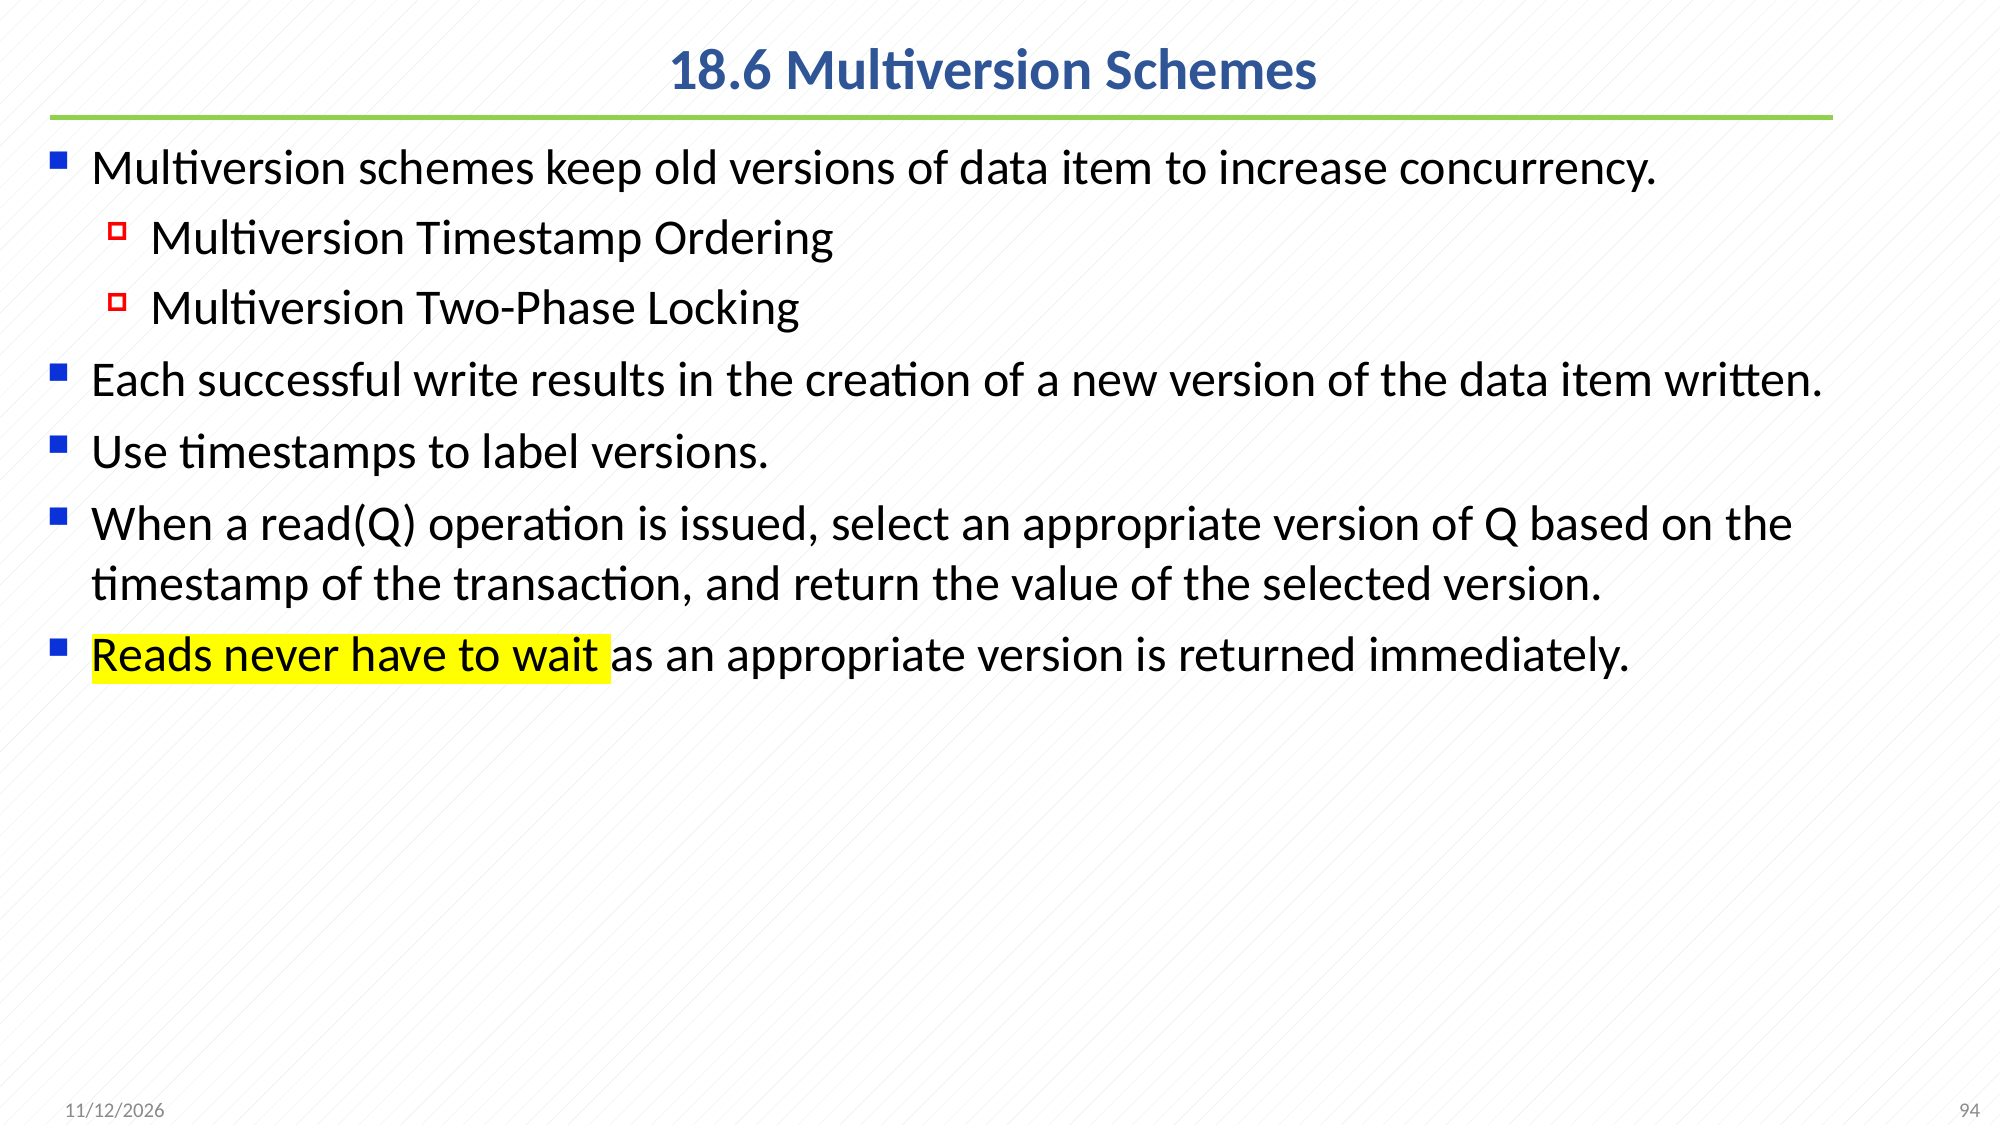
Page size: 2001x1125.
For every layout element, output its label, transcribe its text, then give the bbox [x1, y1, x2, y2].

list Multiversion schemes keep old versions of data item to increase concurrency. Multiversion Timestamp Ordering Multiversion Two-Phase Locking Each successful write results in the creation of a new version of the data item written. Use timestamps to label versions. When a read(Q) operation is issued, select an appropriate version of Q based on the timestamp of the transaction, and return the value of the selected version. Reads never have to wait as an appropriate version is returned immediately. [32, 126, 1974, 1081]
slide_number 94 [1545, 1079, 1996, 1125]
title 18.6 Multiversion Schemes [50, 13, 1949, 126]
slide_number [49, 1079, 500, 1125]
